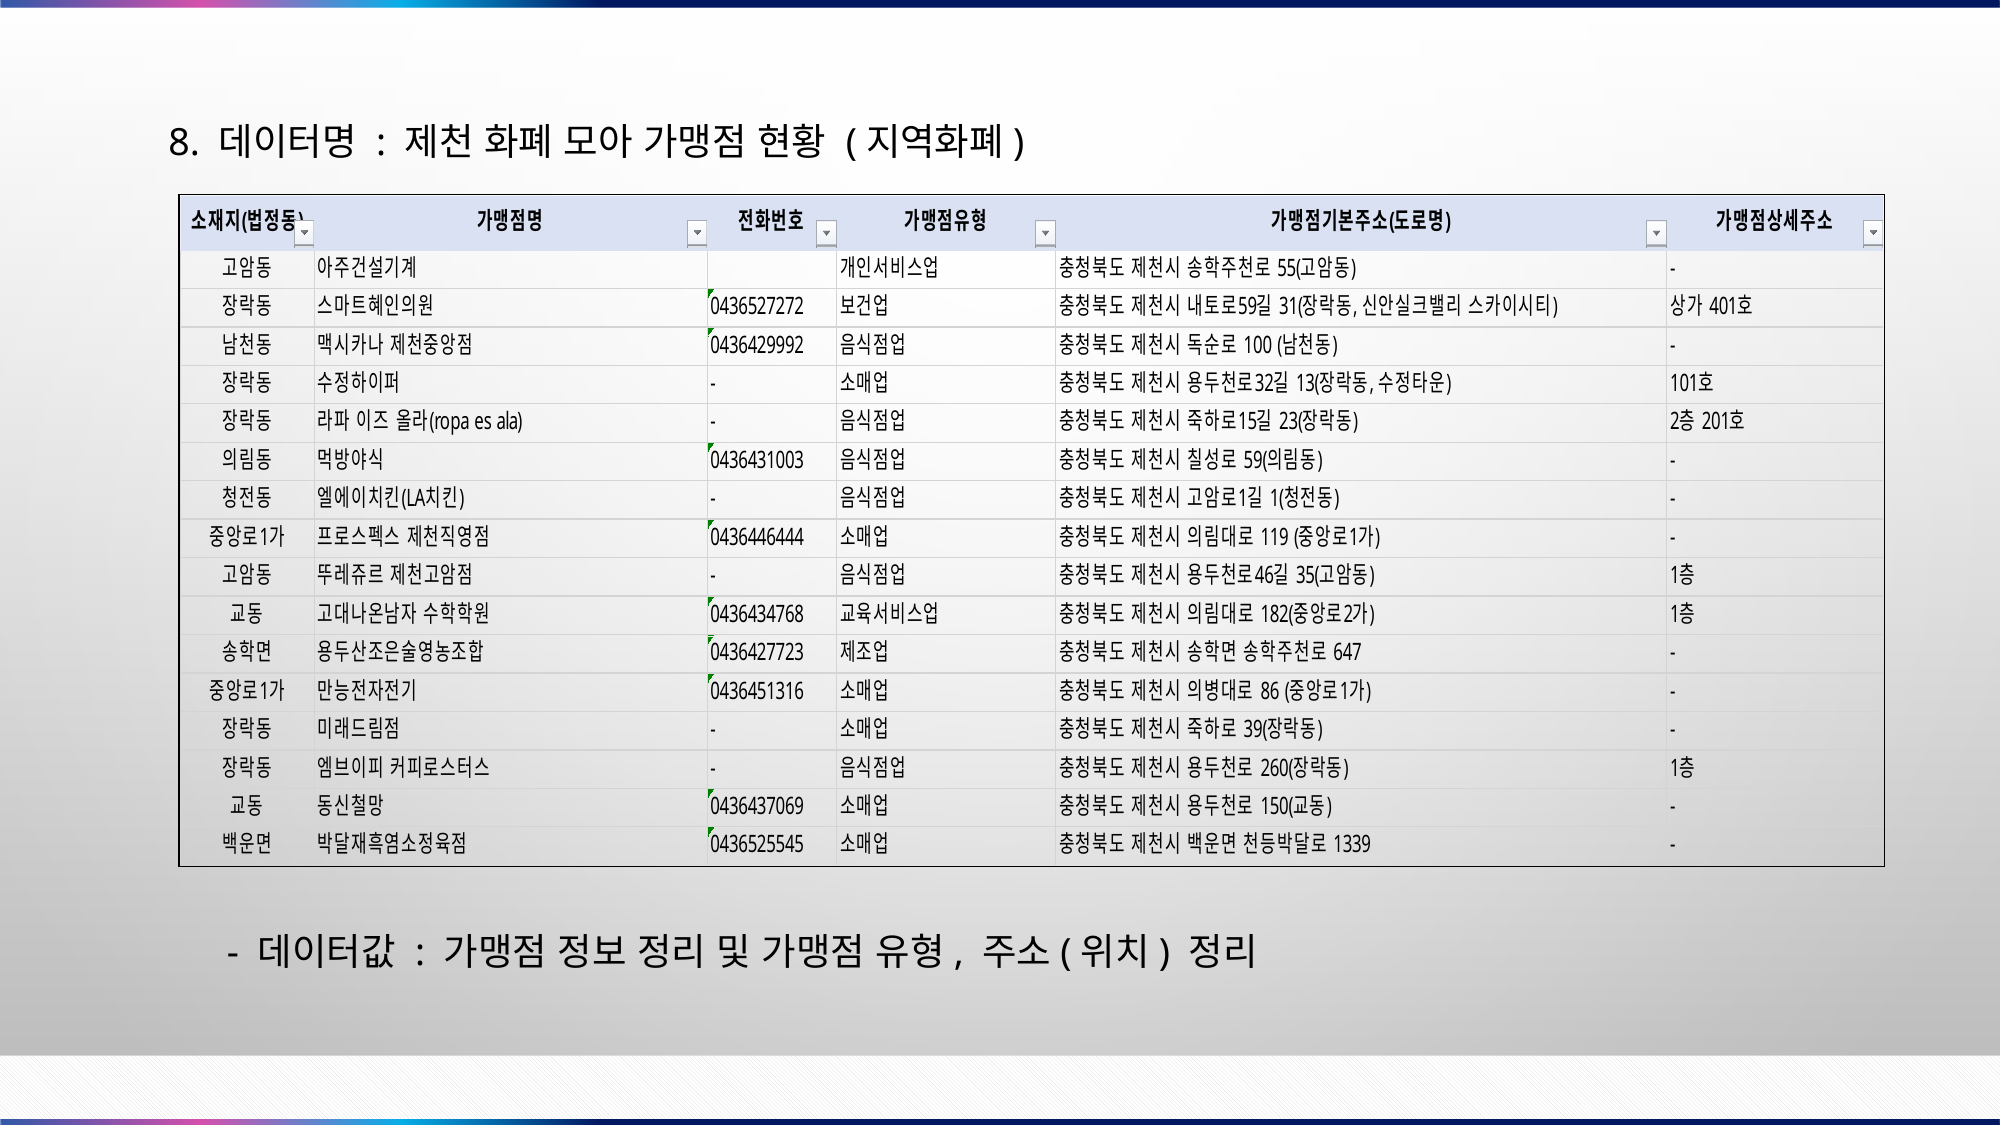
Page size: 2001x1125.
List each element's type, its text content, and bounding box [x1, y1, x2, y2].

picture [0, 0, 2000, 1055]
text_box 8. 데이터명 : 제천 화폐 모아 가맹점 현황 (지역화폐) - 데이터값 : 가맹점 정보 정리 및 가맹점 유형, 주소(위치) 정리 [153, 110, 1884, 980]
picture [0, 1119, 390, 1125]
picture [471, 1119, 2000, 1125]
